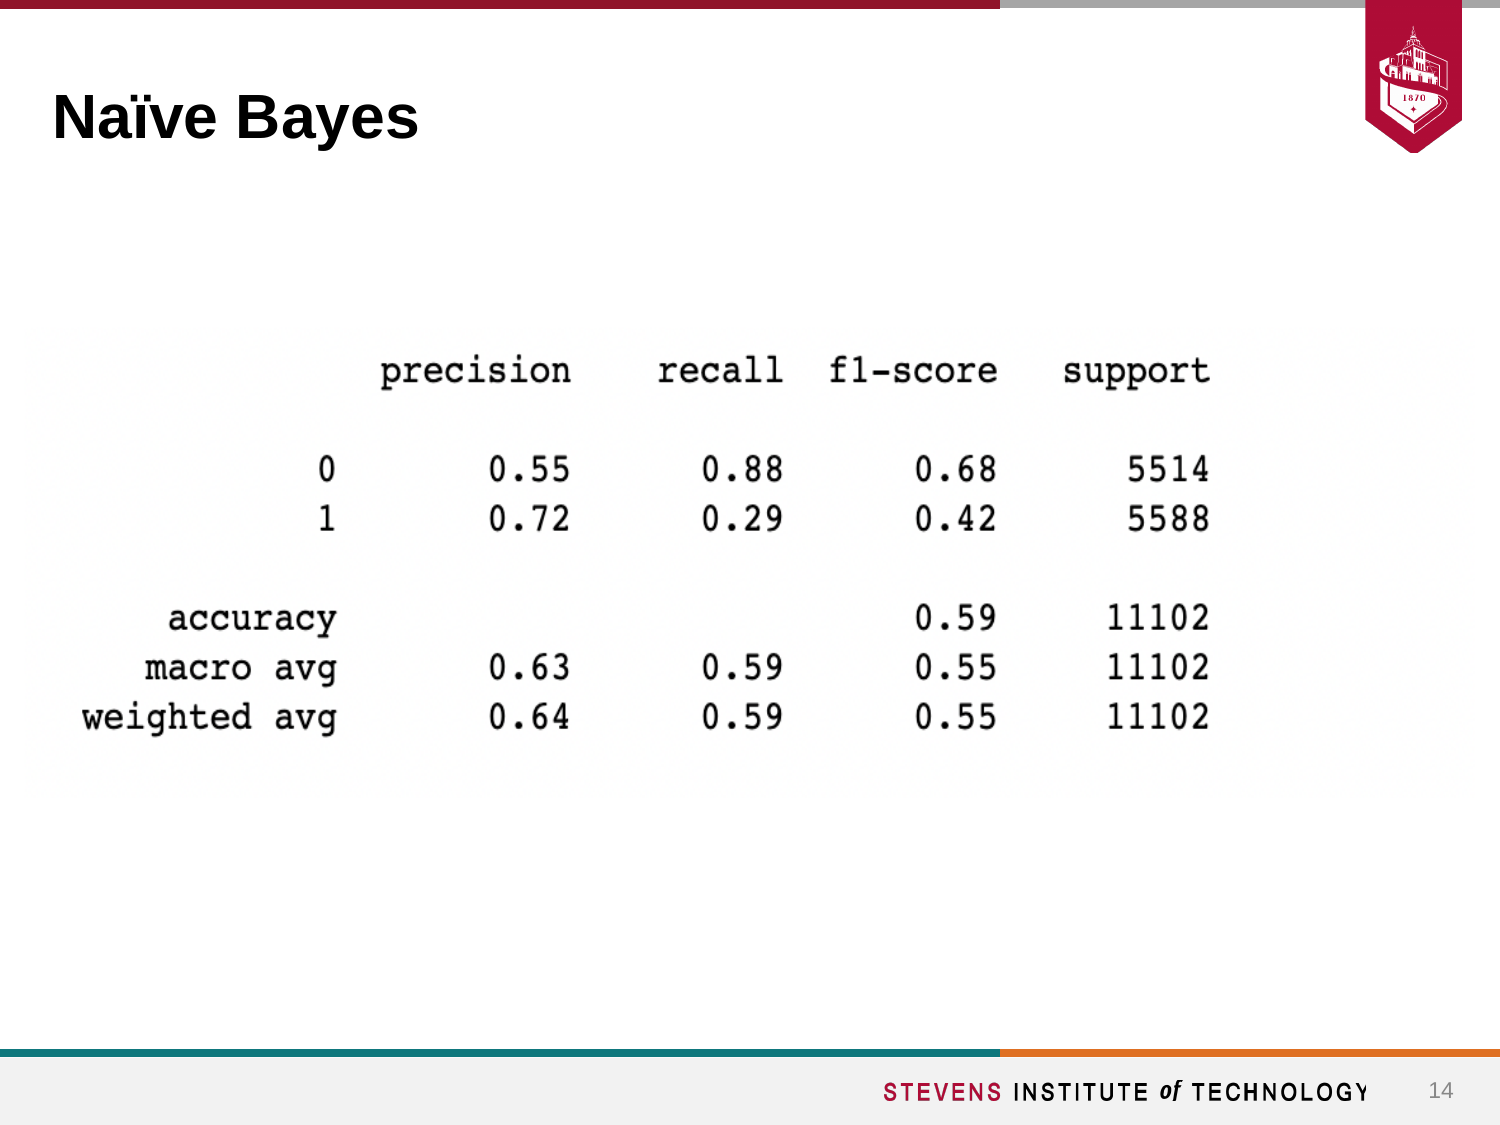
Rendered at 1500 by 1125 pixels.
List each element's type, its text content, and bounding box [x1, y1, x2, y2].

title Naïve Bayes [37, 68, 1236, 157]
picture [24, 326, 1476, 798]
picture [884, 1080, 1366, 1101]
picture [1365, 0, 1462, 153]
slide_number 14 [1401, 1059, 1481, 1120]
